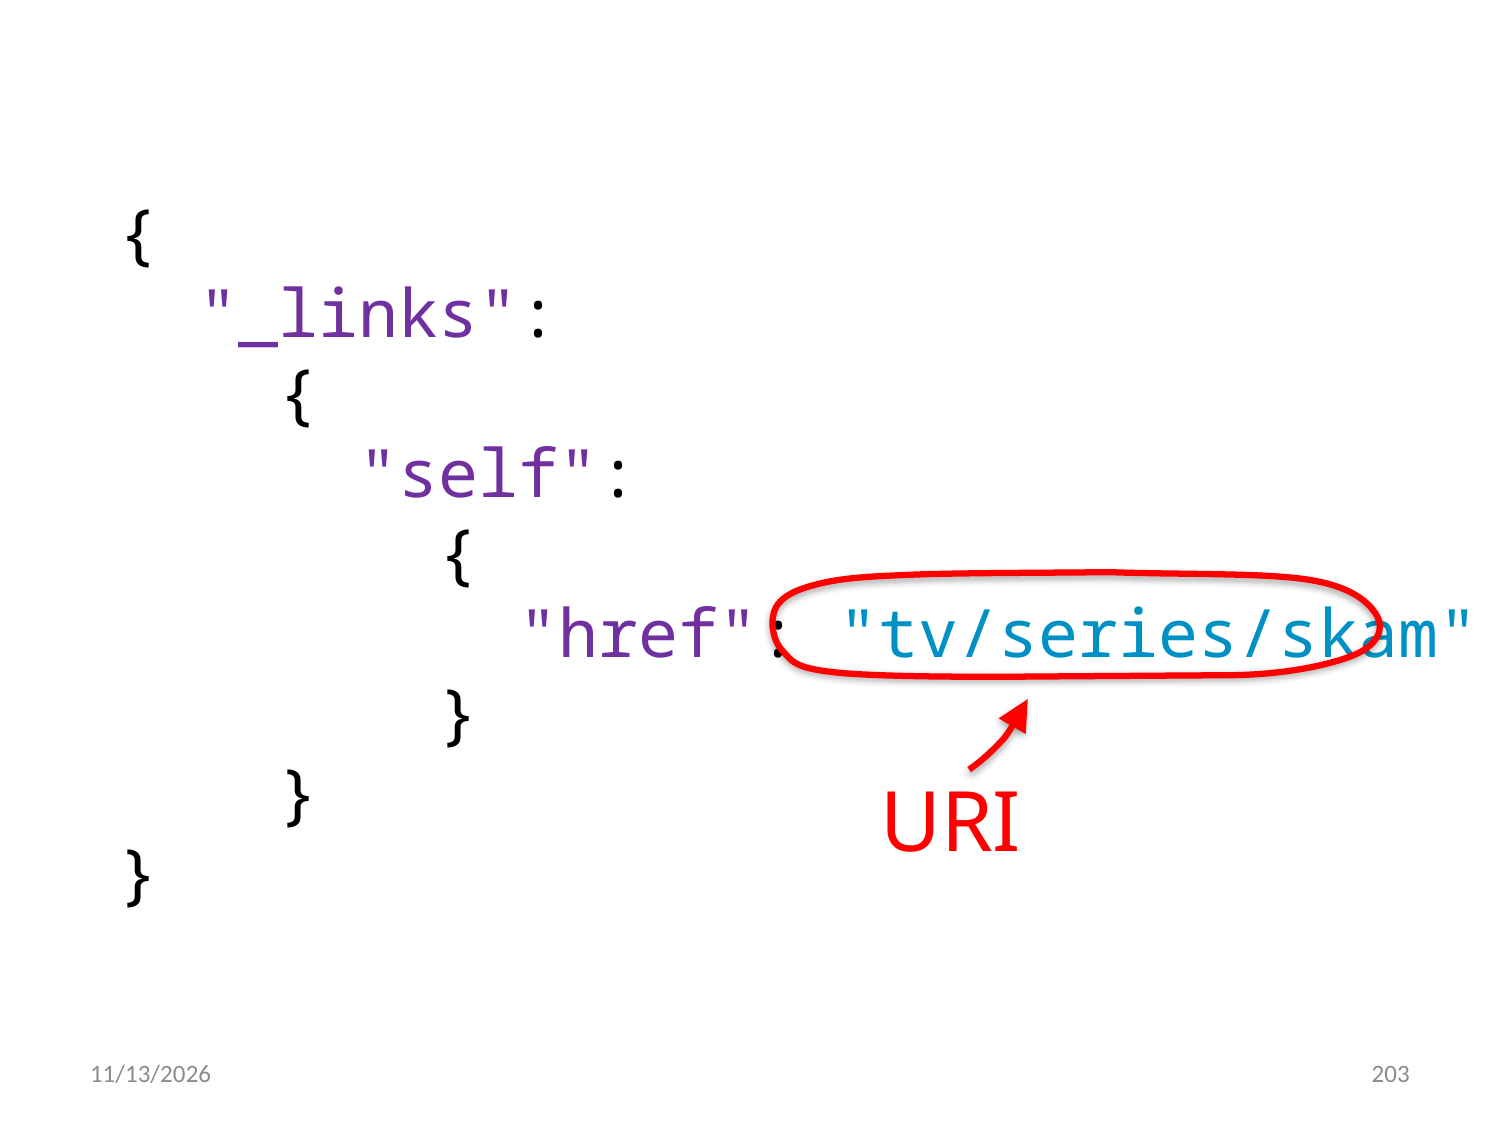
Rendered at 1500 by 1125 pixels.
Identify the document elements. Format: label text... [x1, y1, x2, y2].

text_box { "_links": { "self": { "href": "tv/series/skam" } } } [0, 183, 1500, 919]
text_box [771, 571, 1381, 678]
text_box URI [865, 760, 1088, 876]
slide_number 203 [1074, 1042, 1425, 1103]
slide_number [75, 1042, 425, 1103]
text_box [968, 699, 1028, 771]
